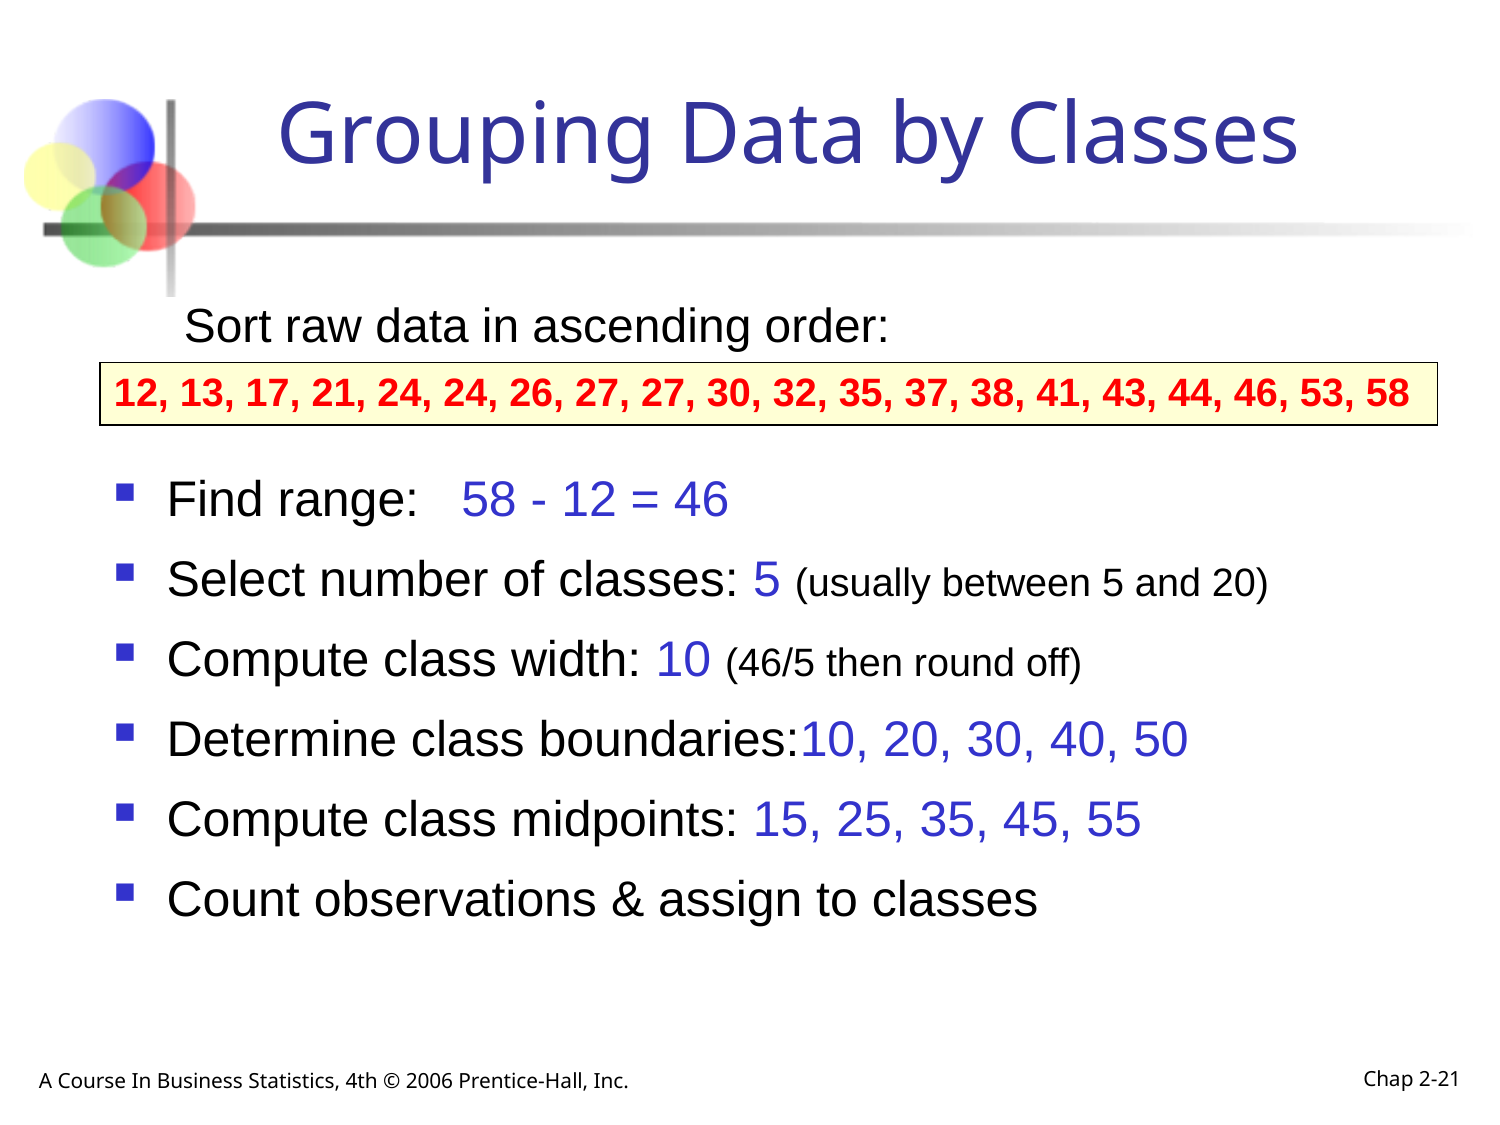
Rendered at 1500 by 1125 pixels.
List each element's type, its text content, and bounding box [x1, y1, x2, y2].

list Sort raw data in ascending order: 12, 13, 17, 21, 24, 24, 26, 27, 27, 30, 32, 35, 37, 38, 41, 43, 44, 46, 53, 58 Find range: 58 - 12 = 46 Select number of classes: 5 (usually between 5 and 20) Compute class width: 10 (46/5 then round off) Determine class boundaries:10, 20, 30, 40, 50 Compute class midpoints: 15, 25, 35, 45, 55 Count observations & assign to classes [99, 287, 1463, 1038]
slide_number Chap 2-21 [1162, 1050, 1475, 1101]
footer A Course In Business Statistics, 4th © 2006 Prentice-Hall, Inc. [24, 1050, 788, 1104]
title Grouping Data by Classes [150, 62, 1429, 188]
picture [24, 99, 1475, 297]
